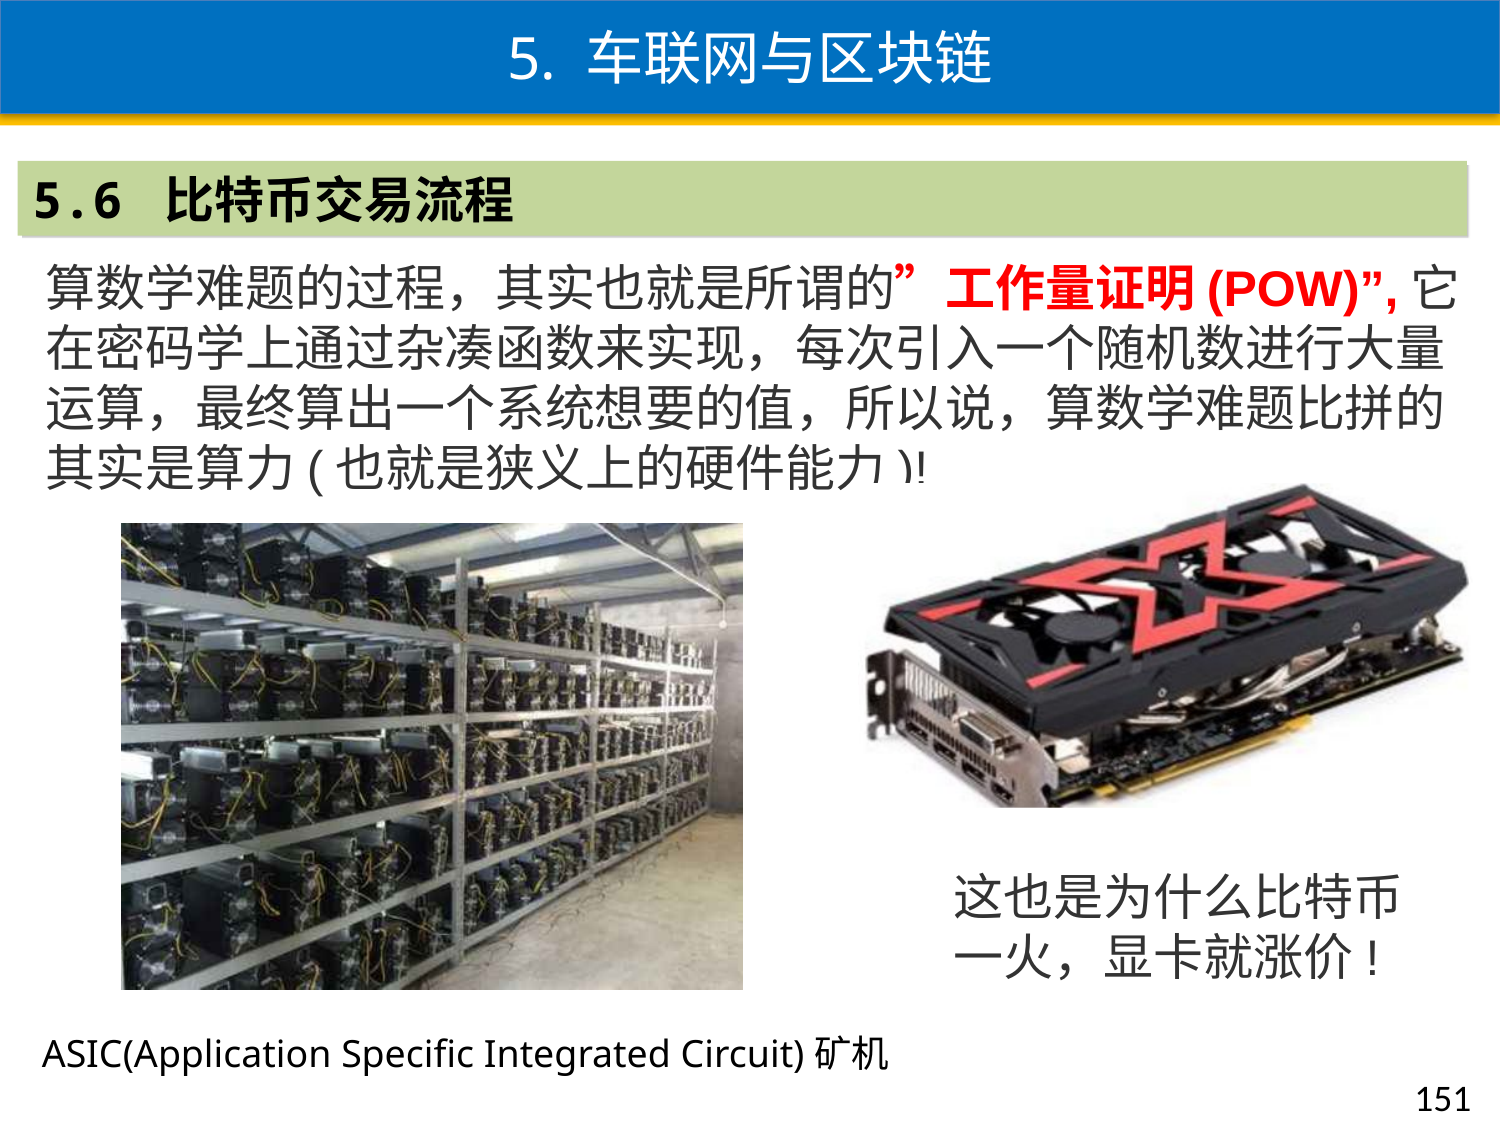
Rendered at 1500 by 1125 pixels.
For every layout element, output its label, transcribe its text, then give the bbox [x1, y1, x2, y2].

text_box 5. 车联网与区块链 [123, 13, 1376, 99]
picture [121, 523, 743, 990]
text_box 151 [1399, 1066, 1499, 1125]
text_box 5.6 比特币交易流程 [17, 160, 1467, 236]
text_box 这也是为什么比特币一火，显卡就涨价! [938, 857, 1454, 993]
text_box [0, 0, 1500, 114]
text_box 算数学难题的过程，其实也就是所谓的”工作量证明(POW)”,它在密码学上通过杂凑函数来实现，每次引入一个随机数进行大量运算，最终算出一个系统想要的值，所以说，算数学难题比拼的其实是算力(也就是狭义上的硬件能力)! [30, 249, 1483, 505]
text_box ASIC(Application Specific Integrated Circuit)矿机 [27, 1023, 940, 1083]
picture [858, 482, 1480, 814]
